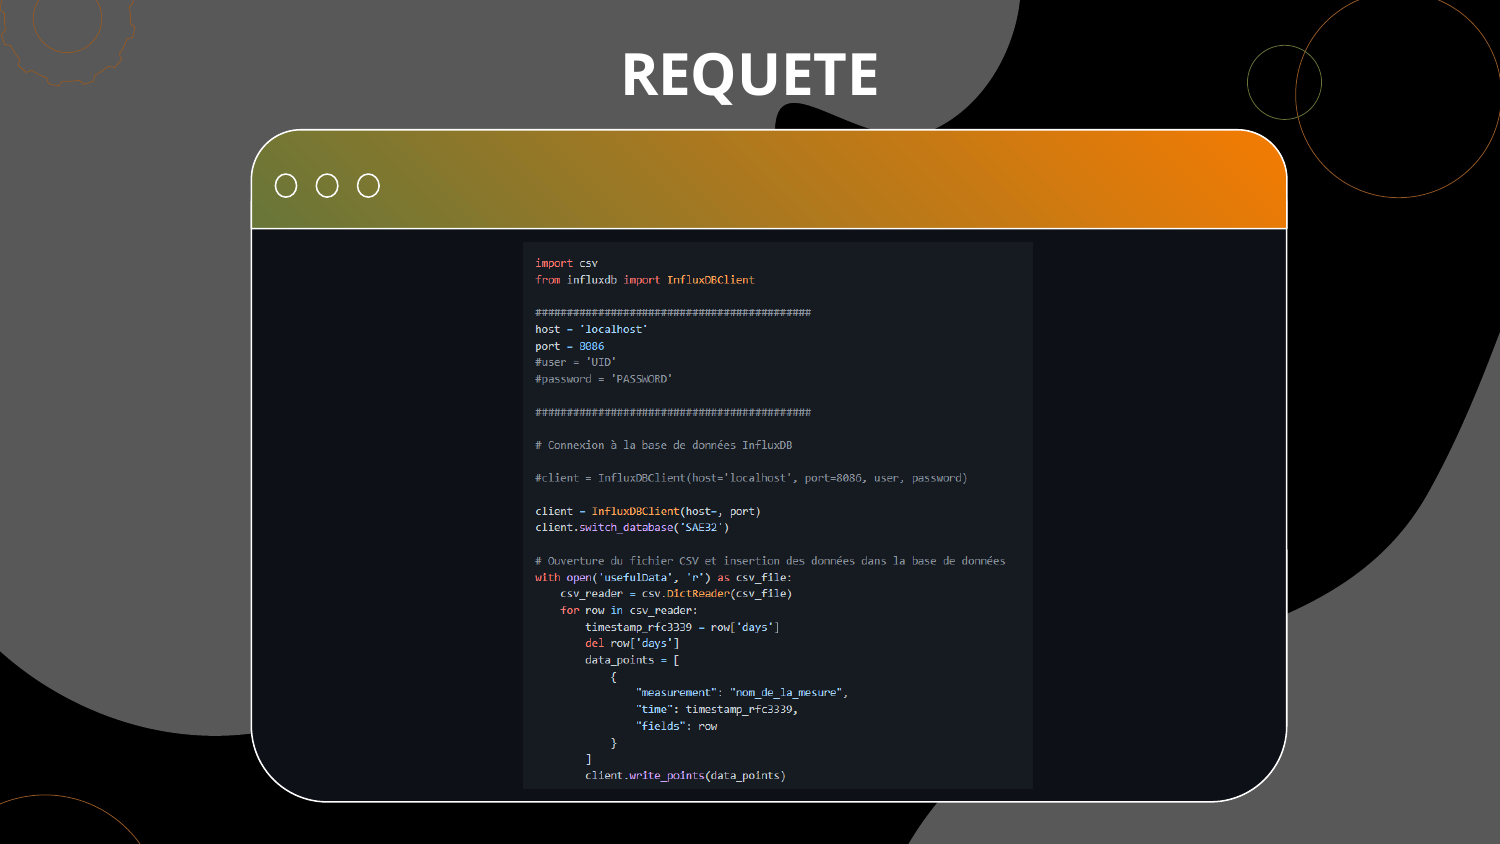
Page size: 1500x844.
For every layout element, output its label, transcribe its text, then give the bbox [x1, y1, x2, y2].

picture [522, 241, 1033, 789]
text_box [251, 129, 1288, 802]
title REQUETE [116, 41, 1383, 102]
